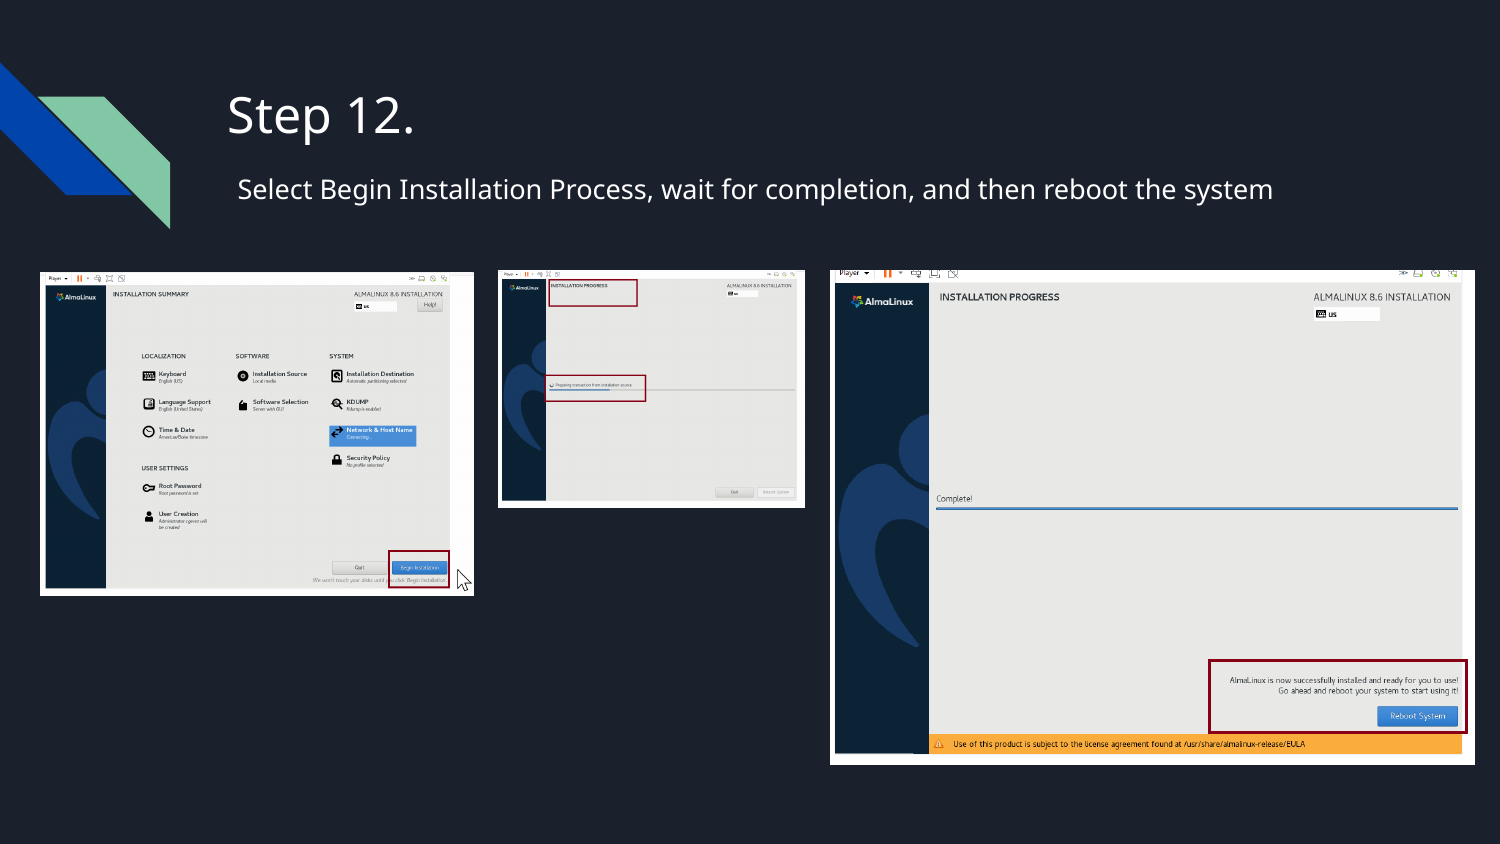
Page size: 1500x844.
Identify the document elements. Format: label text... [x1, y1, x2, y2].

picture [40, 272, 474, 597]
list Select Begin Installation Process, wait for completion, and then reboot the system [222, 150, 1378, 246]
picture [829, 270, 1476, 765]
picture [498, 270, 806, 508]
title Step 12. [212, 64, 1368, 215]
